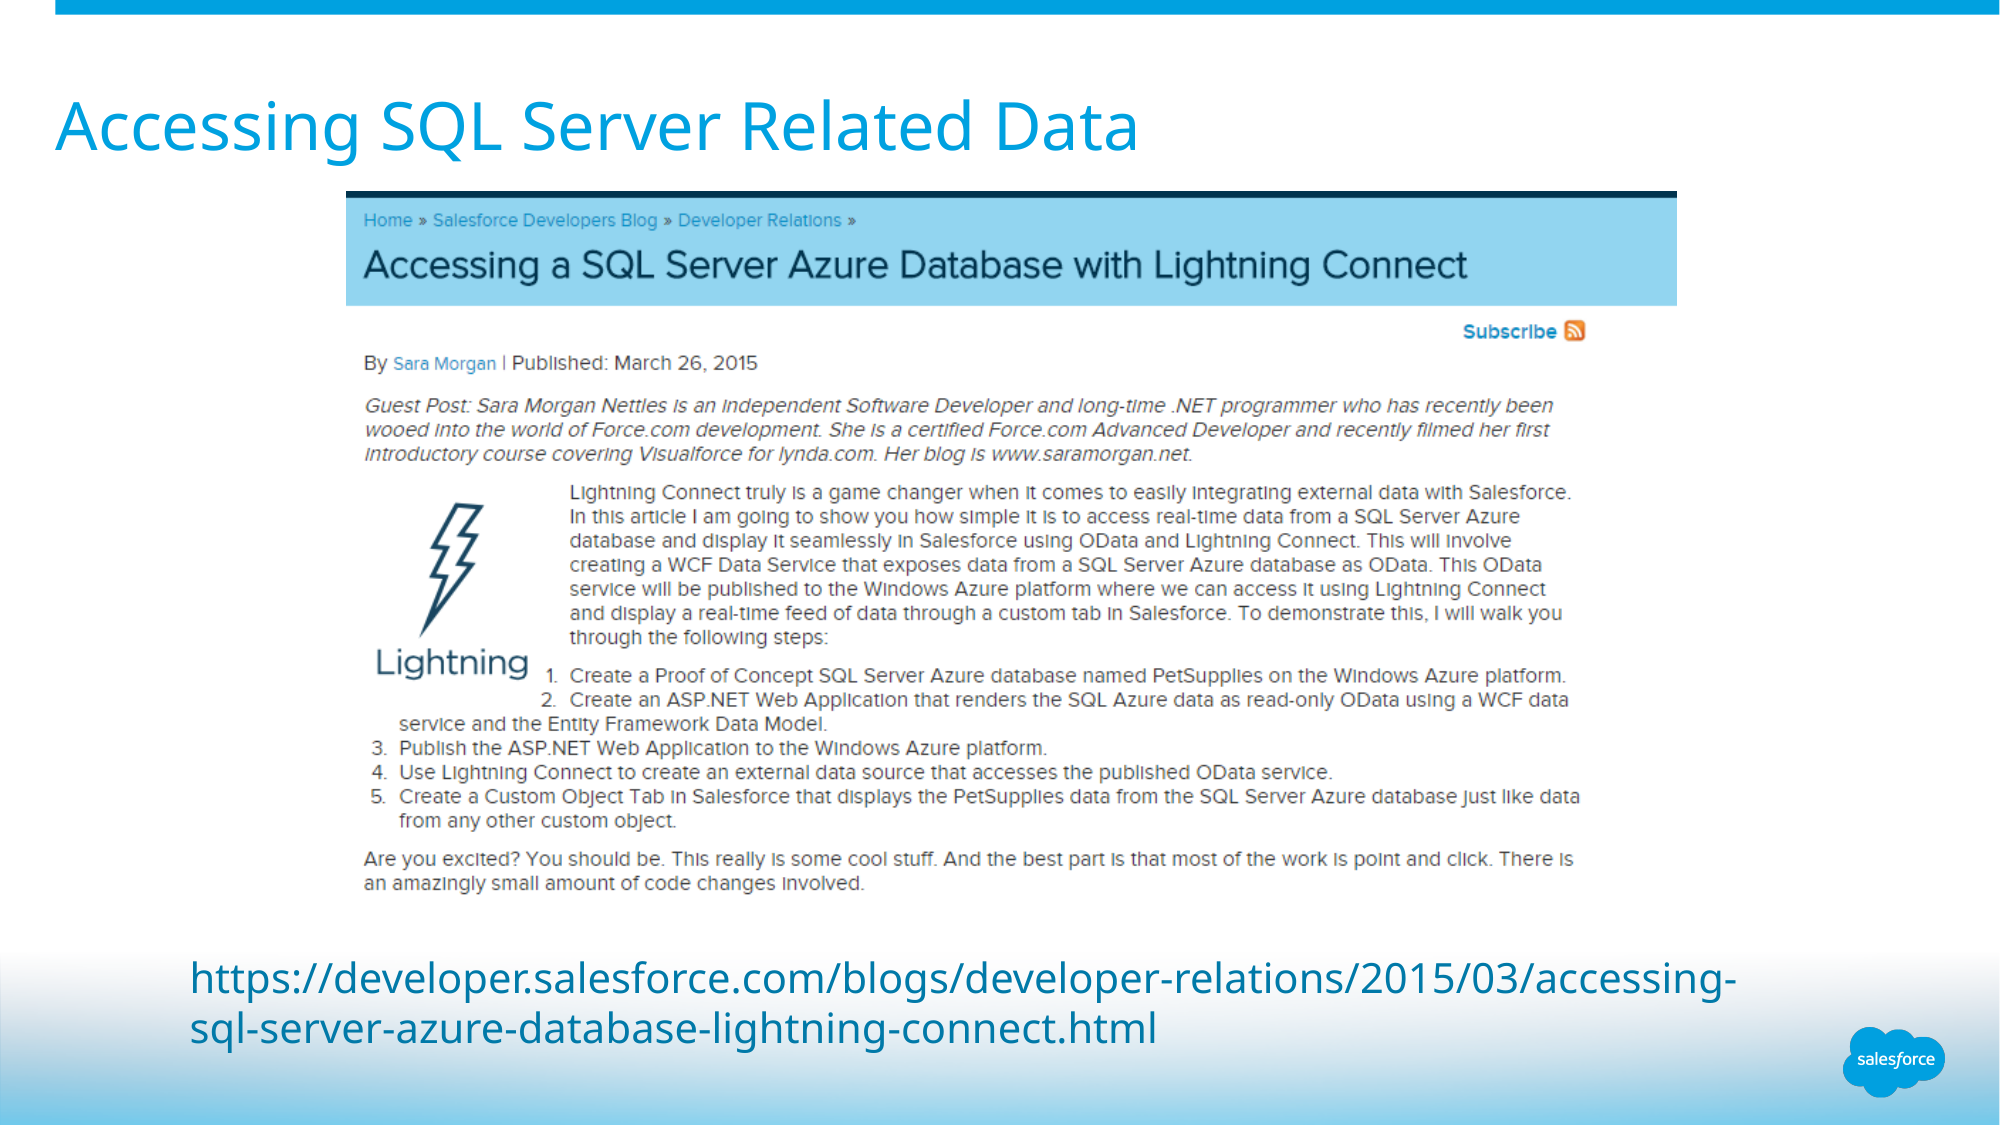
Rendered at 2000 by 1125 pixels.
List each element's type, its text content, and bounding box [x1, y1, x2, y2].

picture [1, 188, 2000, 1125]
title Accessing SQL Server Related Data [55, 14, 1945, 164]
text_box https://developer.salesforce.com/blogs/developer-relations/2015/03/accessing-sql-server-azure-database-lightning-connect.html [174, 944, 1807, 1060]
